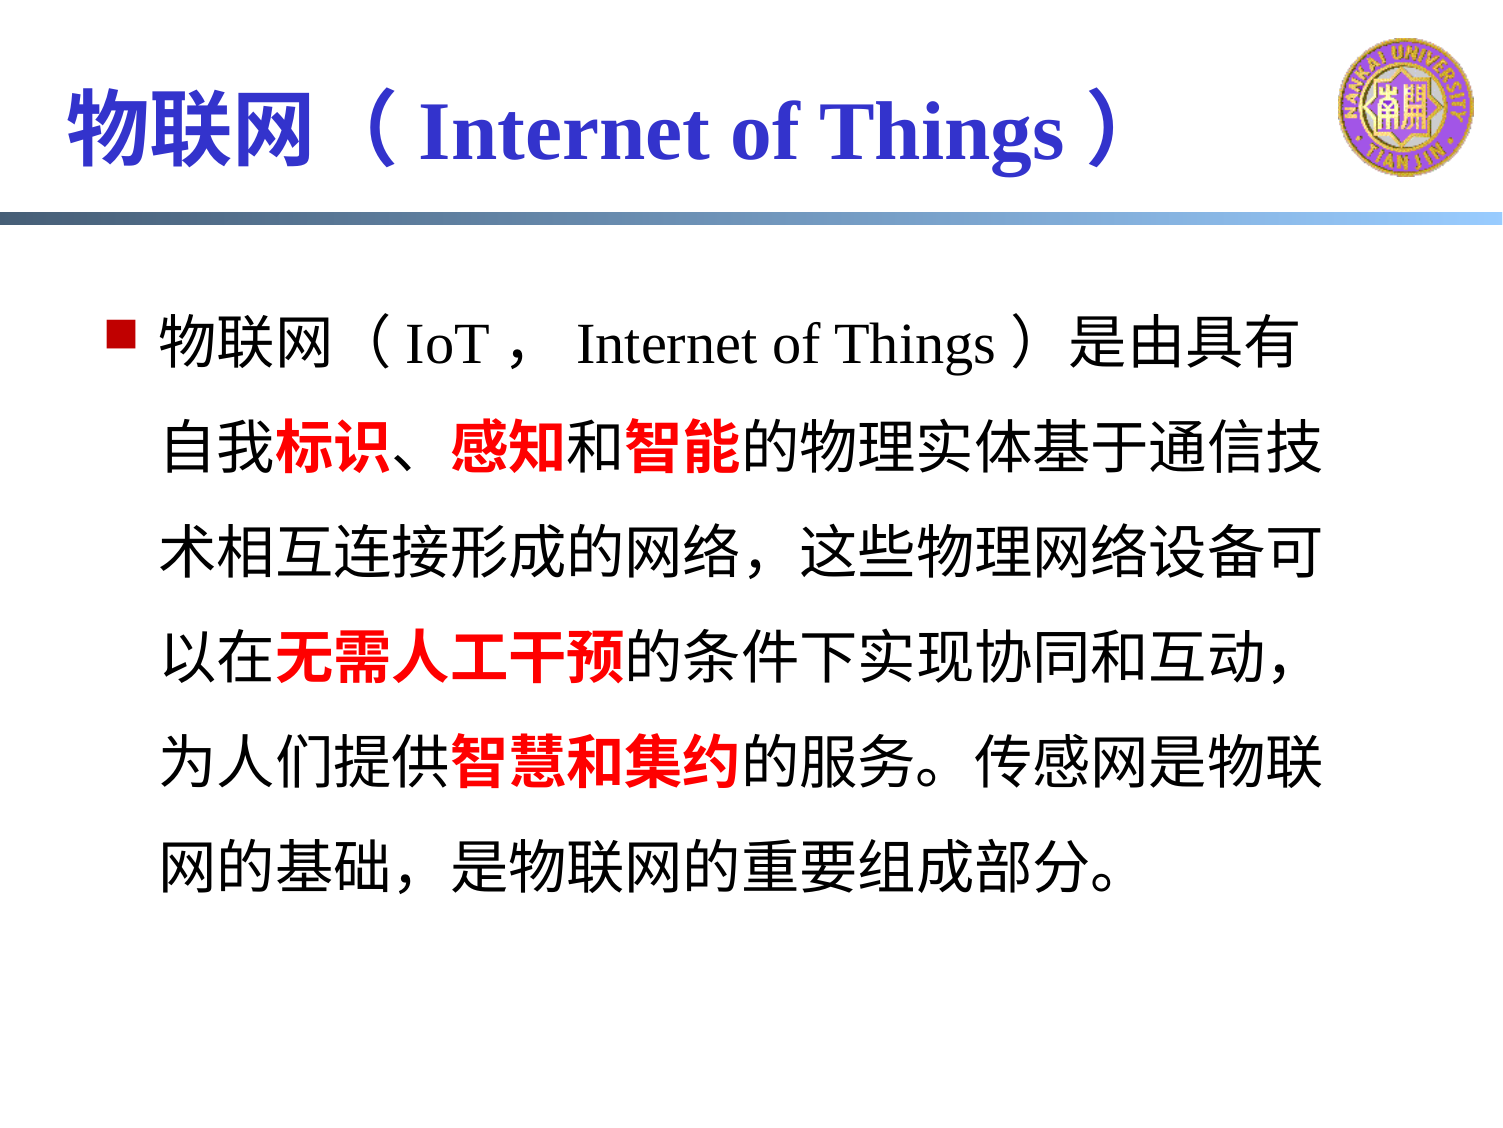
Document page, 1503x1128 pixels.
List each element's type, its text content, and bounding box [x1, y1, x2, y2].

picture [1365, 38, 1474, 177]
list 物联网（IoT，Internet of Things）是由具有自我标识、感知和智能的物理实体基于通信技术相互连接形成的网络，这些物理网络设备可以在无需人工干预的条件下实现协同和互动，为人们提供智慧和集约的服务。传感网是物联网的基础，是物联网的重要组成部分。 [87, 262, 1365, 1028]
title 物联网（Internet of Things） [50, 38, 1365, 214]
